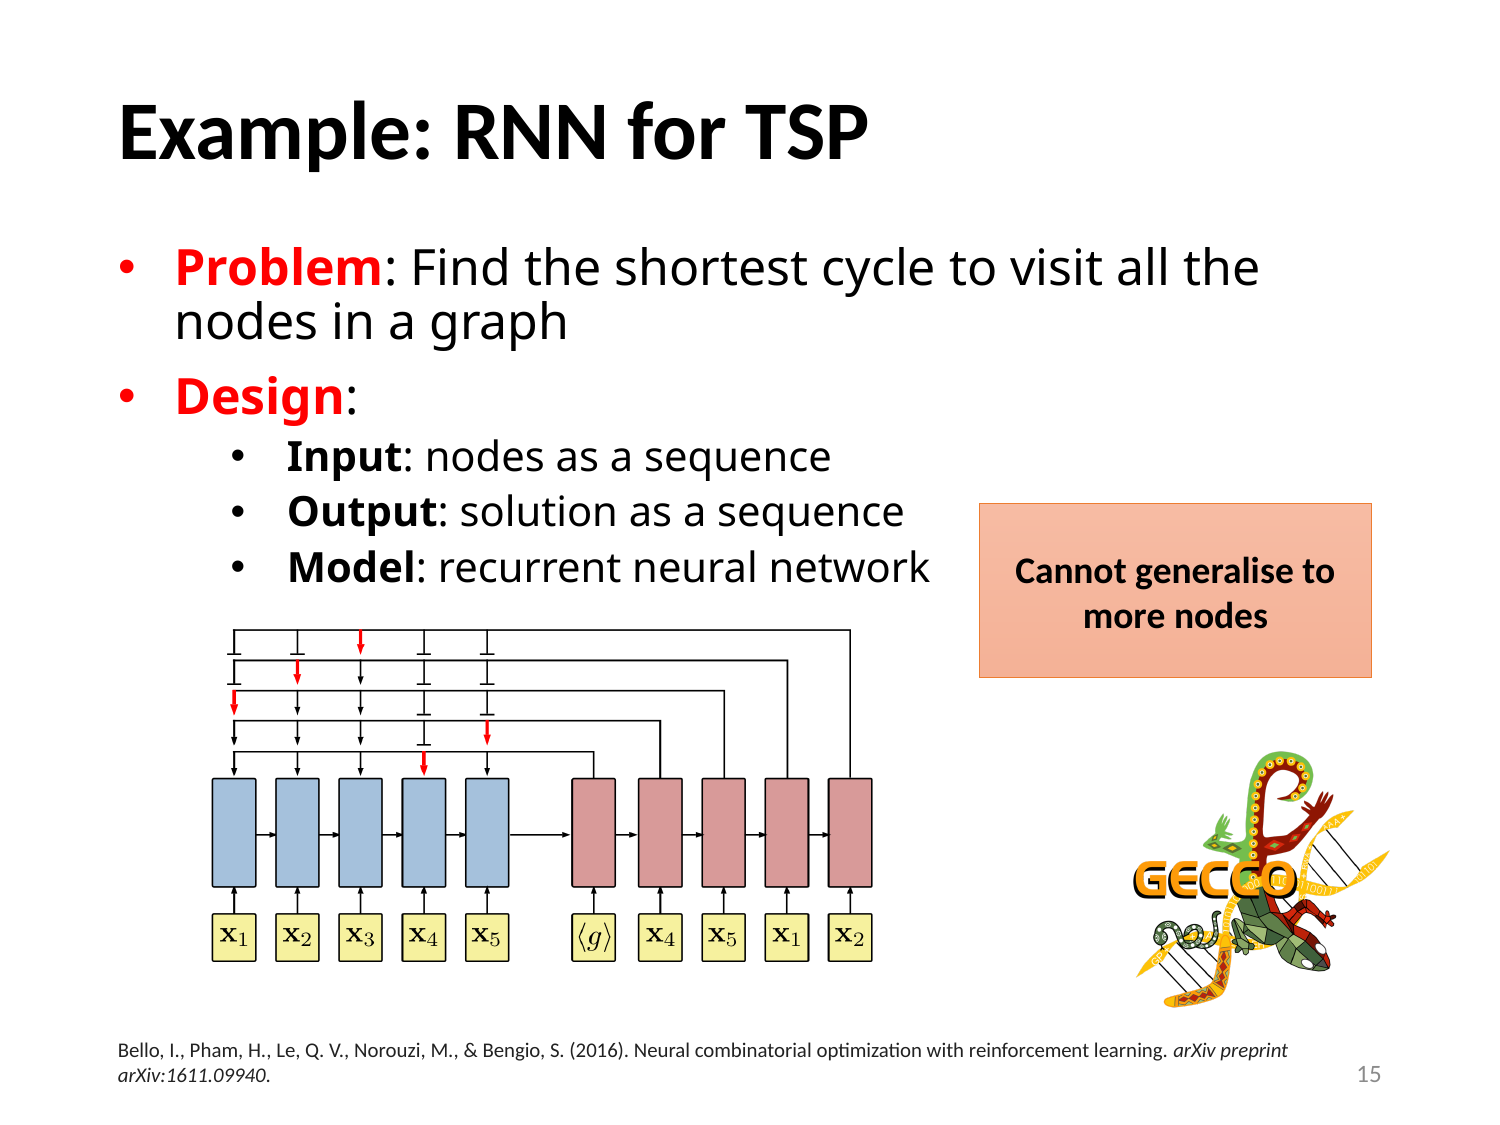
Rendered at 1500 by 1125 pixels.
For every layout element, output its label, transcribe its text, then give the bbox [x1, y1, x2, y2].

title Example: RNN for TSP [103, 59, 1397, 207]
picture [205, 623, 878, 967]
text_box Cannot generalise to more nodes [979, 503, 1372, 678]
slide_number 15 [1059, 1042, 1397, 1103]
text_box Bello, I., Pham, H., Le, Q. V., Norouzi, M., & Bengio, S. (2016). Neural combinatorial optimization with reinforcement learning. arXiv preprint arXiv:1611.09940. [103, 1029, 1354, 1095]
list Problem: Find the shortest cycle to visit all the nodes in a graph Design: Input: nodes as a sequence Output: solution as a sequence Model: recurrent neural network [103, 234, 1397, 1014]
